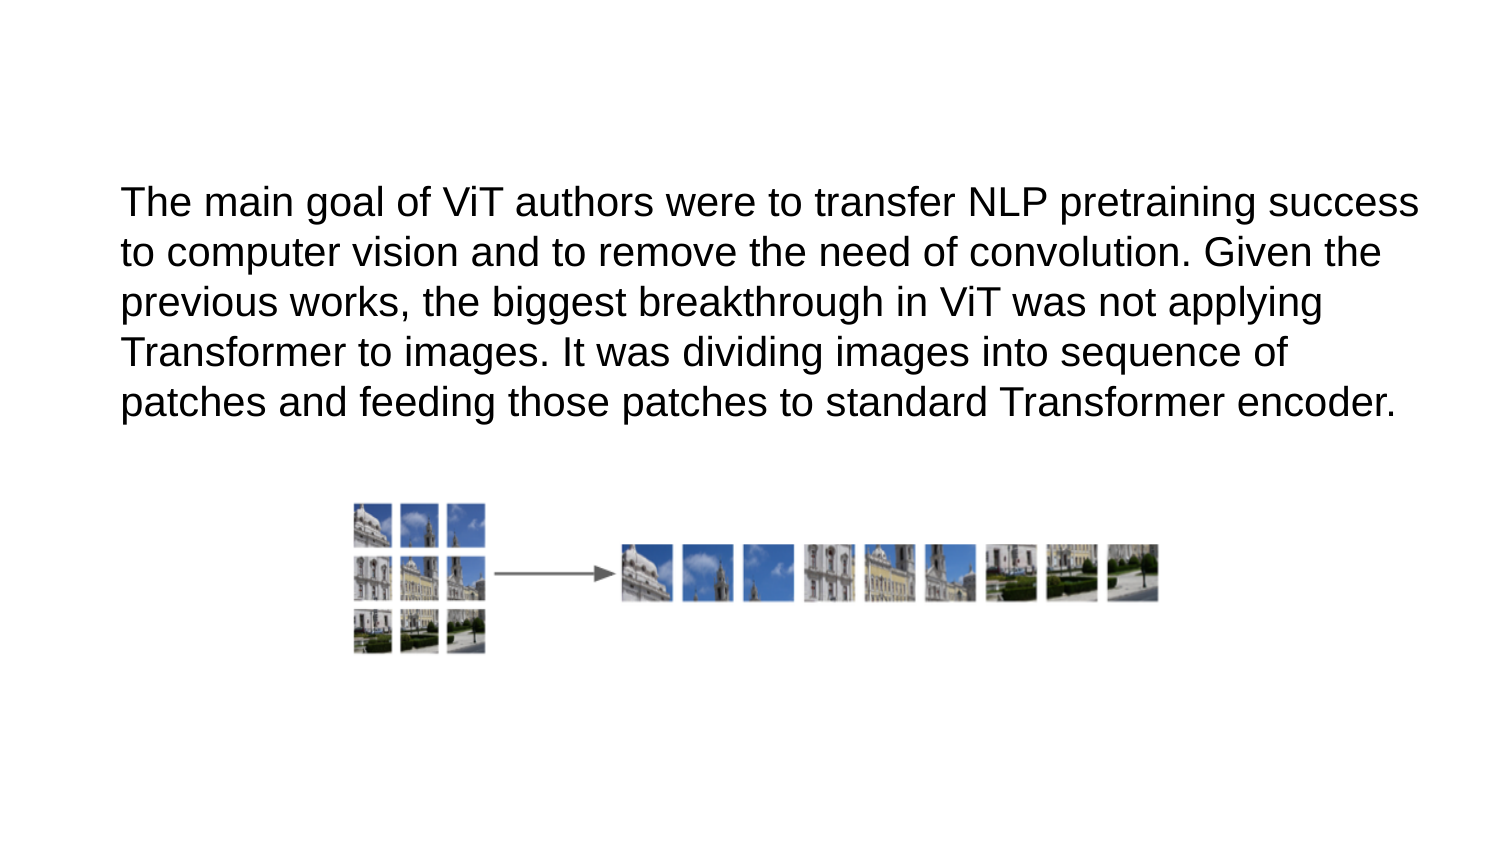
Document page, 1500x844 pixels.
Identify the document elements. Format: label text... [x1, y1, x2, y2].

text_box The main goal of ViT authors were to transfer NLP pretraining success to computer vision and to remove the need of convolution. Given the previous works, the biggest breakthrough in ViT was not applying Transformer to images. It was dividing images into sequence of patches and feeding those patches to standard Transformer encoder. [105, 160, 1453, 441]
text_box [318, 480, 1225, 714]
